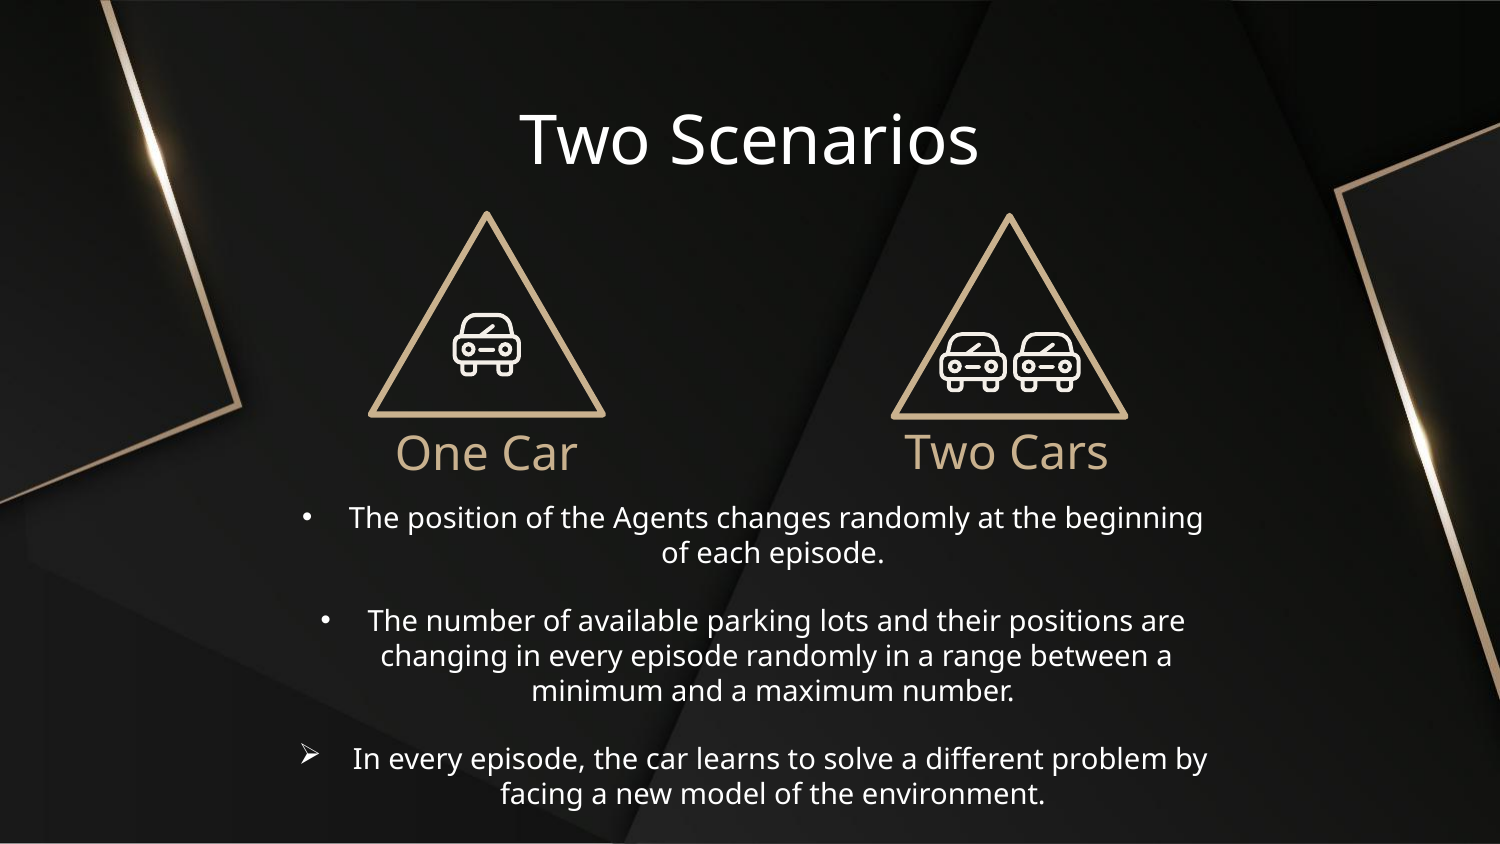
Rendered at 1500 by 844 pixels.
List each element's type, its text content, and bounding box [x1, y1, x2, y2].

text_box [943, 215, 1076, 332]
text_box [899, 346, 1120, 406]
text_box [939, 331, 1008, 393]
title Two Cars [781, 406, 1232, 483]
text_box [1012, 331, 1081, 393]
text_box [375, 213, 599, 407]
title One Car [261, 407, 712, 500]
title Two Scenarios [114, 80, 1386, 189]
subtitle The position of the Agents changes randomly at the beginning of each episode. The number of available parking lots and their positions are changing in every episode randomly in a range between a minimum and a maximum number. In every episode, the car learns to solve a different problem by facing a new model of the environment. [275, 483, 1232, 650]
picture [0, 0, 1500, 844]
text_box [452, 312, 522, 377]
